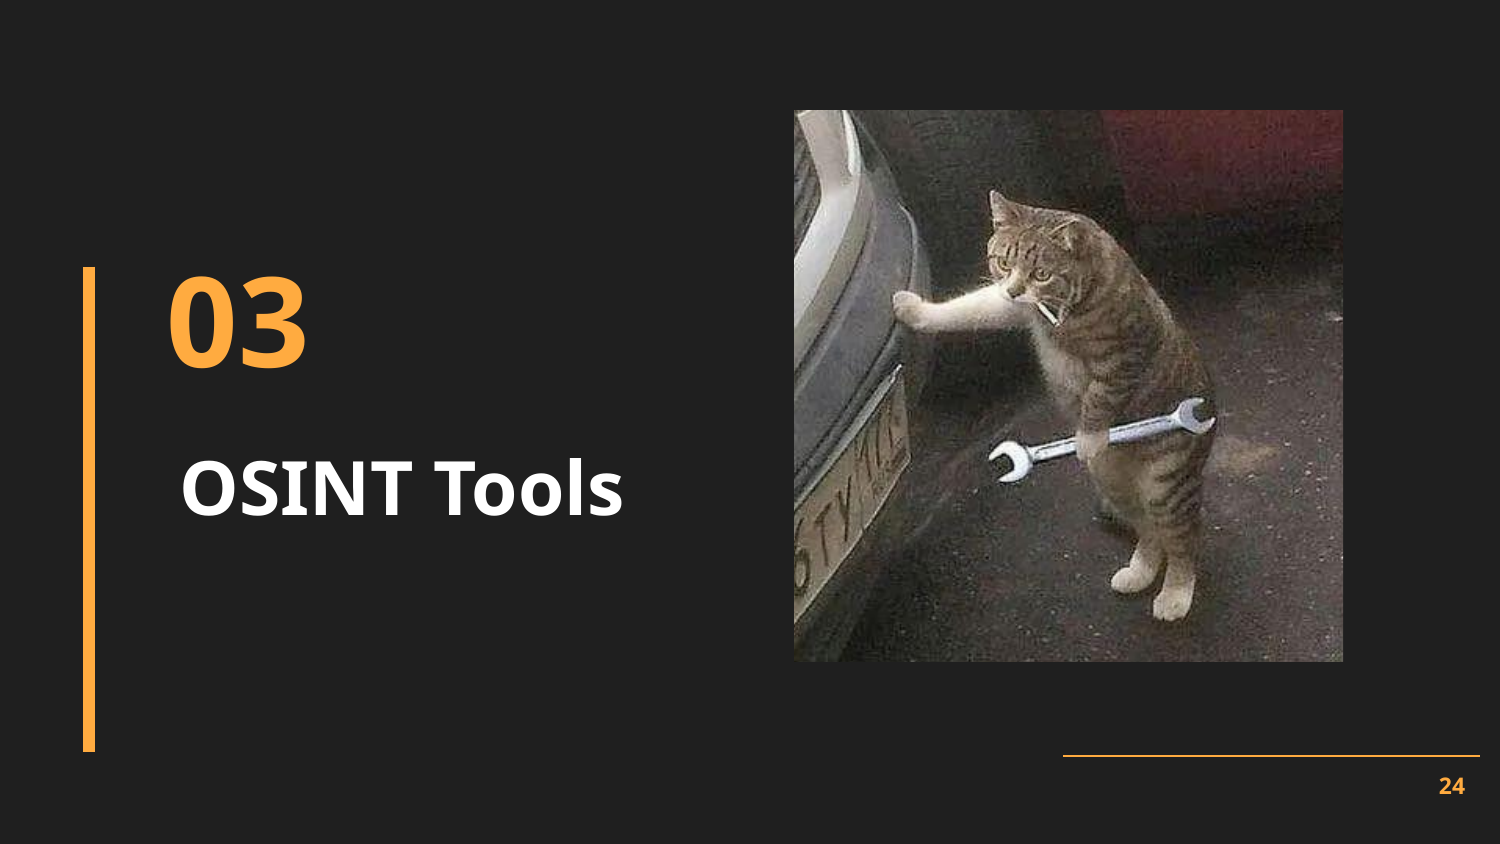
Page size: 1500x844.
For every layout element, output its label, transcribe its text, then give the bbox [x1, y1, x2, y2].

title OSINT Tools [164, 425, 788, 607]
picture [793, 110, 1344, 662]
title 03 [151, 269, 550, 408]
